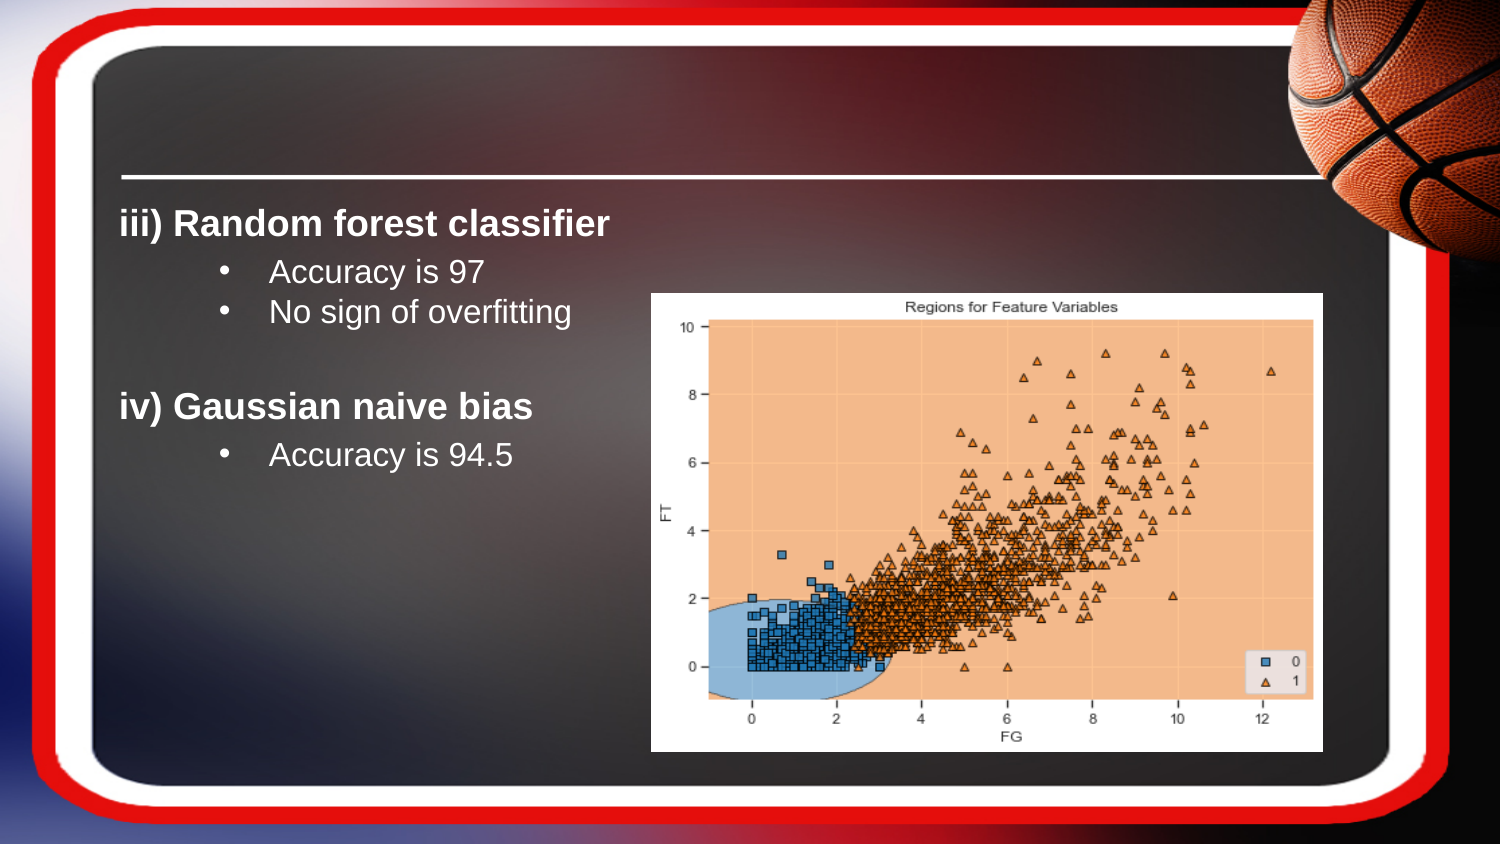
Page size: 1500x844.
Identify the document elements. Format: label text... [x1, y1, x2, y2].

list iii) Random forest classifier Accuracy is 97 No sign of overfitting iv) Gaussian naive bias Accuracy is 94.5 [111, 191, 1377, 751]
picture [0, 0, 1500, 844]
